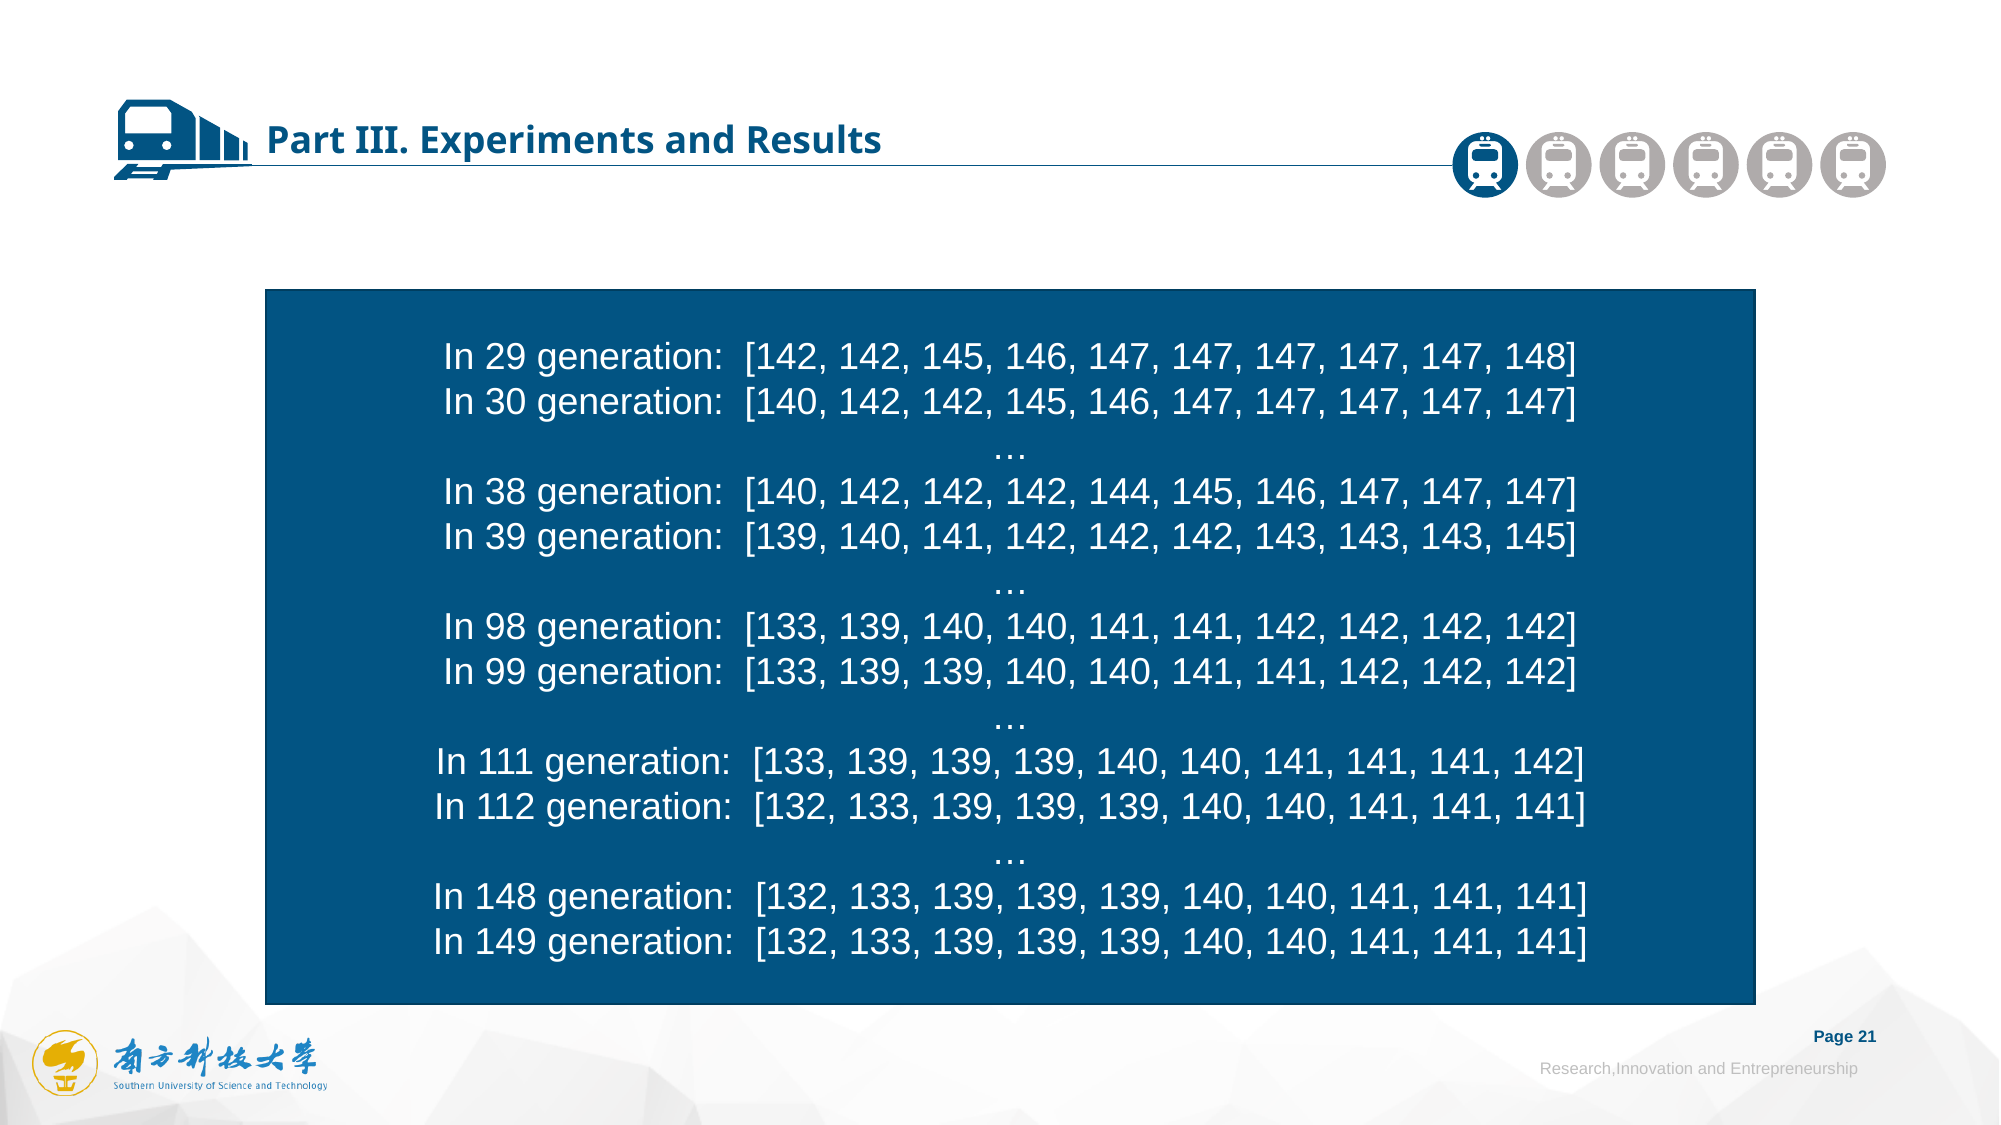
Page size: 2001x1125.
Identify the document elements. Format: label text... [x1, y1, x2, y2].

picture [32, 1030, 327, 1096]
slide_number Page 21 [1727, 1023, 1882, 1048]
footer Research,Innovation and Entrepreneurship [1540, 1057, 1882, 1078]
text_box In 29 generation: [142, 142, 145, 146, 147, 147, 147, 147, 147, 148] In 30 generation: [140, 142, 142, 145, 146, 147, 147, 147, 147, 147] … In 38 generation: [140, 142, 142, 142, 144, 145, 146, 147, 147, 147] In 39 generation: [139, 140, 141, 142, 142, 142, 143, 143, 143, 145] … In 98 generation: [133, 139, 140, 140, 141, 141, 142, 142, 142, 142] In 99 generation: [133, 139, 139, 140, 140, 141, 141, 142, 142, 142] … In 111 generation: [133, 139, 139, 139, 140, 140, 141, 141, 141, 142] In 112 generation: [132, 133, 139, 139, 139, 140, 140, 141, 141, 141] … In 148 generation: [132, 133, 139, 139, 139, 140, 140, 141, 141, 141] In 149 generation: [132, 133, 139, 139, 139, 140, 140, 141, 141, 141] [265, 289, 1756, 1005]
list Part III. Experiments and Results [266, 121, 1275, 163]
